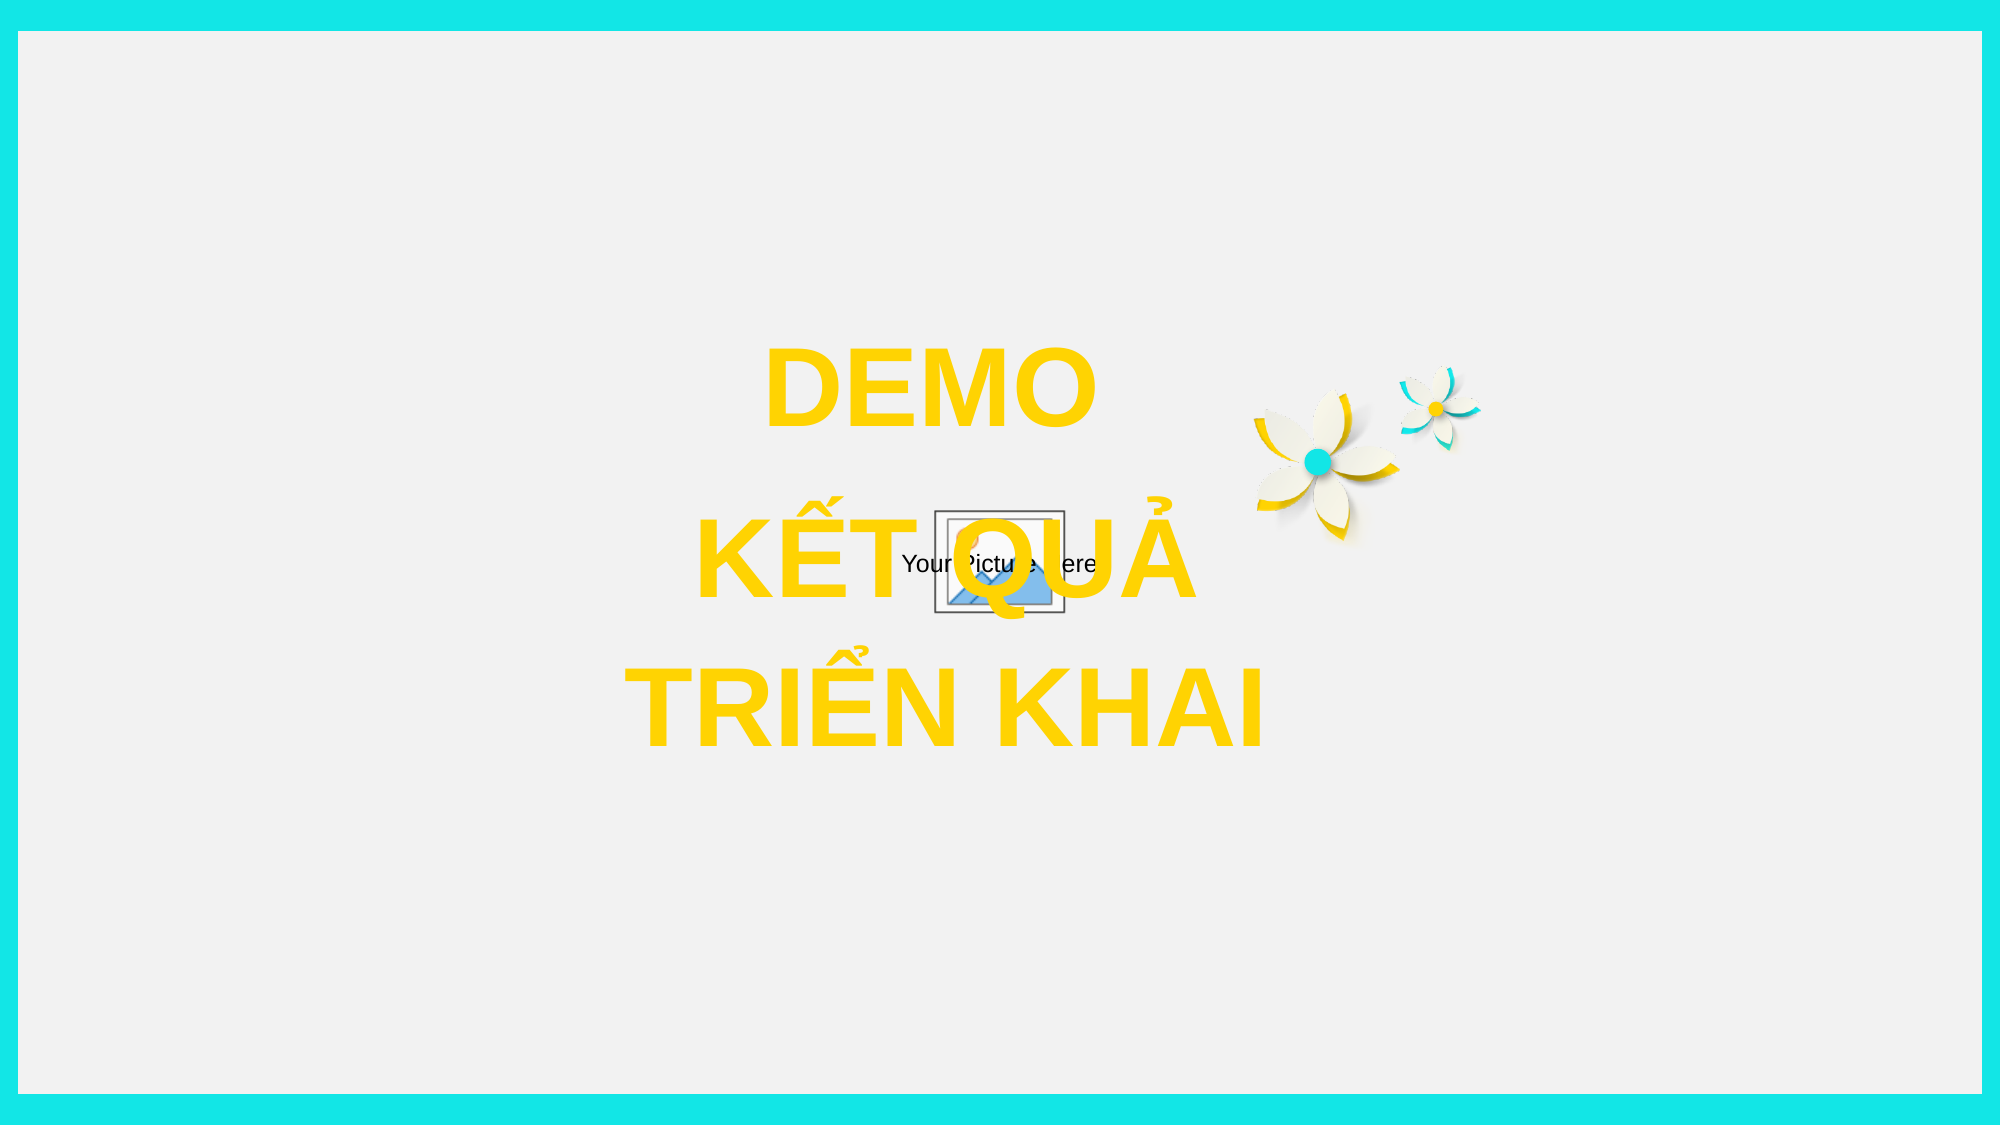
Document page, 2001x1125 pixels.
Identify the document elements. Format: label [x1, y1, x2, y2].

text_box [1253, 388, 1399, 552]
picture [18, 30, 1982, 1095]
text_box [1399, 364, 1481, 457]
